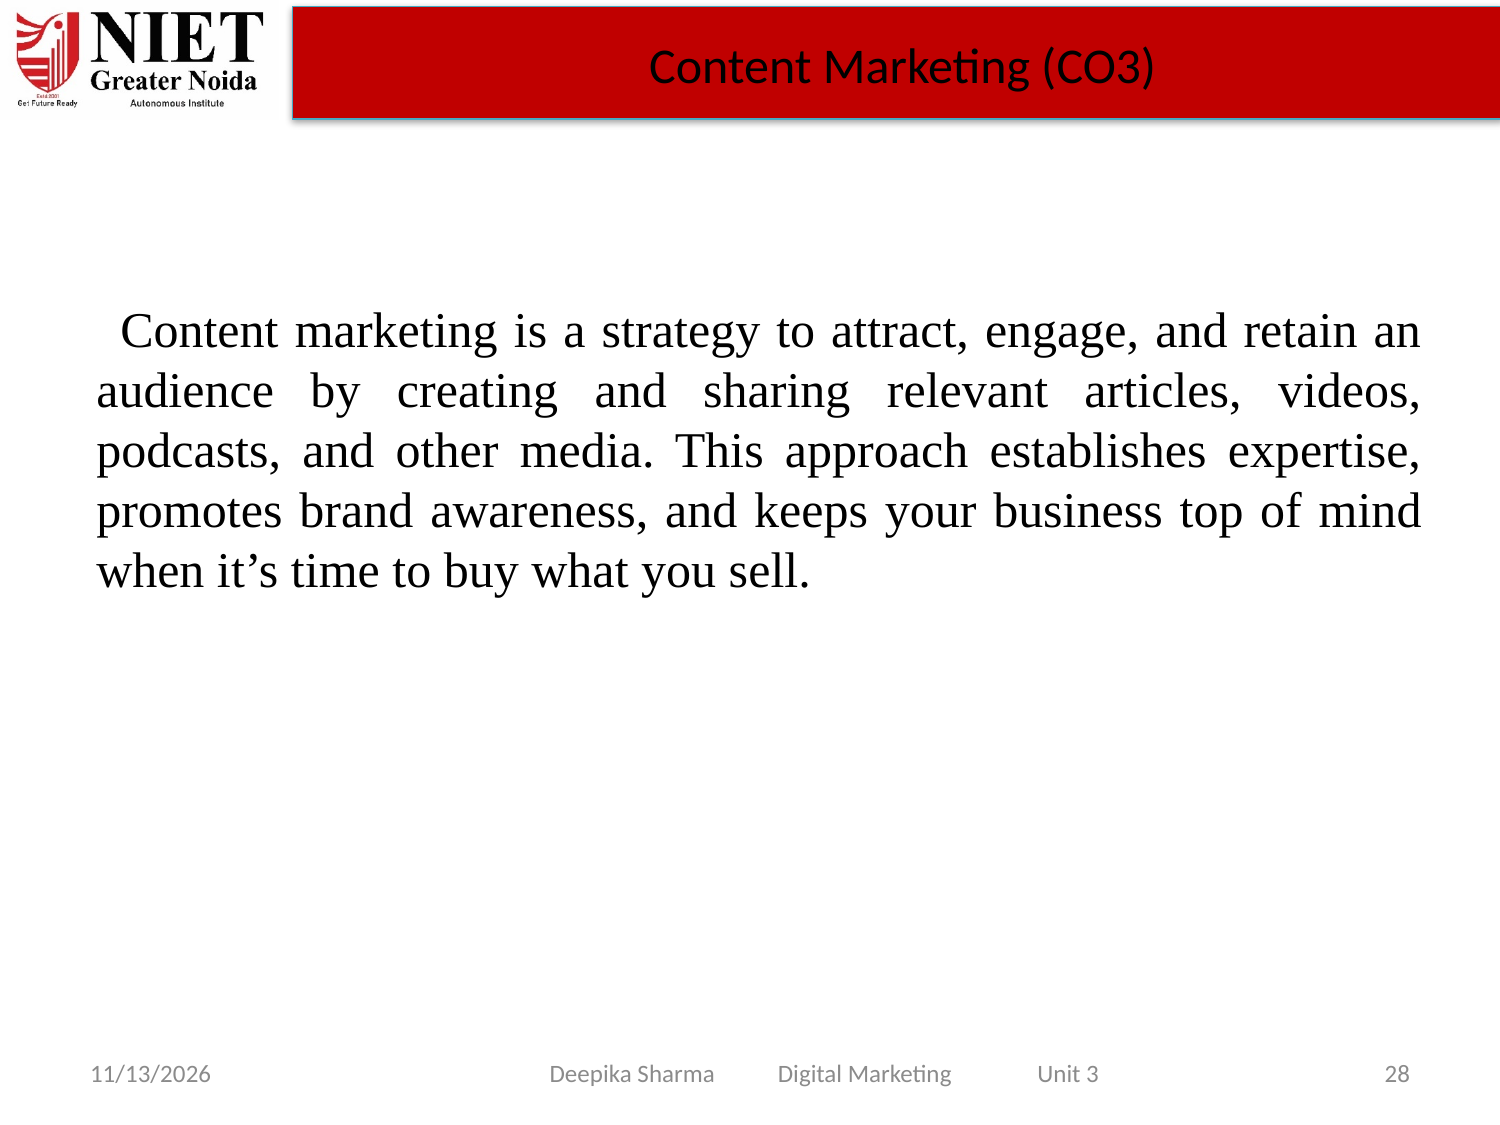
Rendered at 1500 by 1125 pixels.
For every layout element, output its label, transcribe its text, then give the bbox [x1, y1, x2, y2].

slide_number 28 [1074, 1042, 1425, 1103]
text_box Content Marketing (CO3) [292, 6, 1500, 120]
footer Deepika Sharma Digital Marketing Unit 3 [412, 1042, 1074, 1103]
picture [0, 0, 279, 120]
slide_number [75, 1042, 412, 1103]
list Content marketing is a strategy to attract, engage, and retain an audience by creating and sharing relevant articles, videos, podcasts, and other media. This approach establishes expertise, promotes brand awareness, and keeps your business top of mind when it’s time to buy what you sell. [24, 149, 1438, 975]
